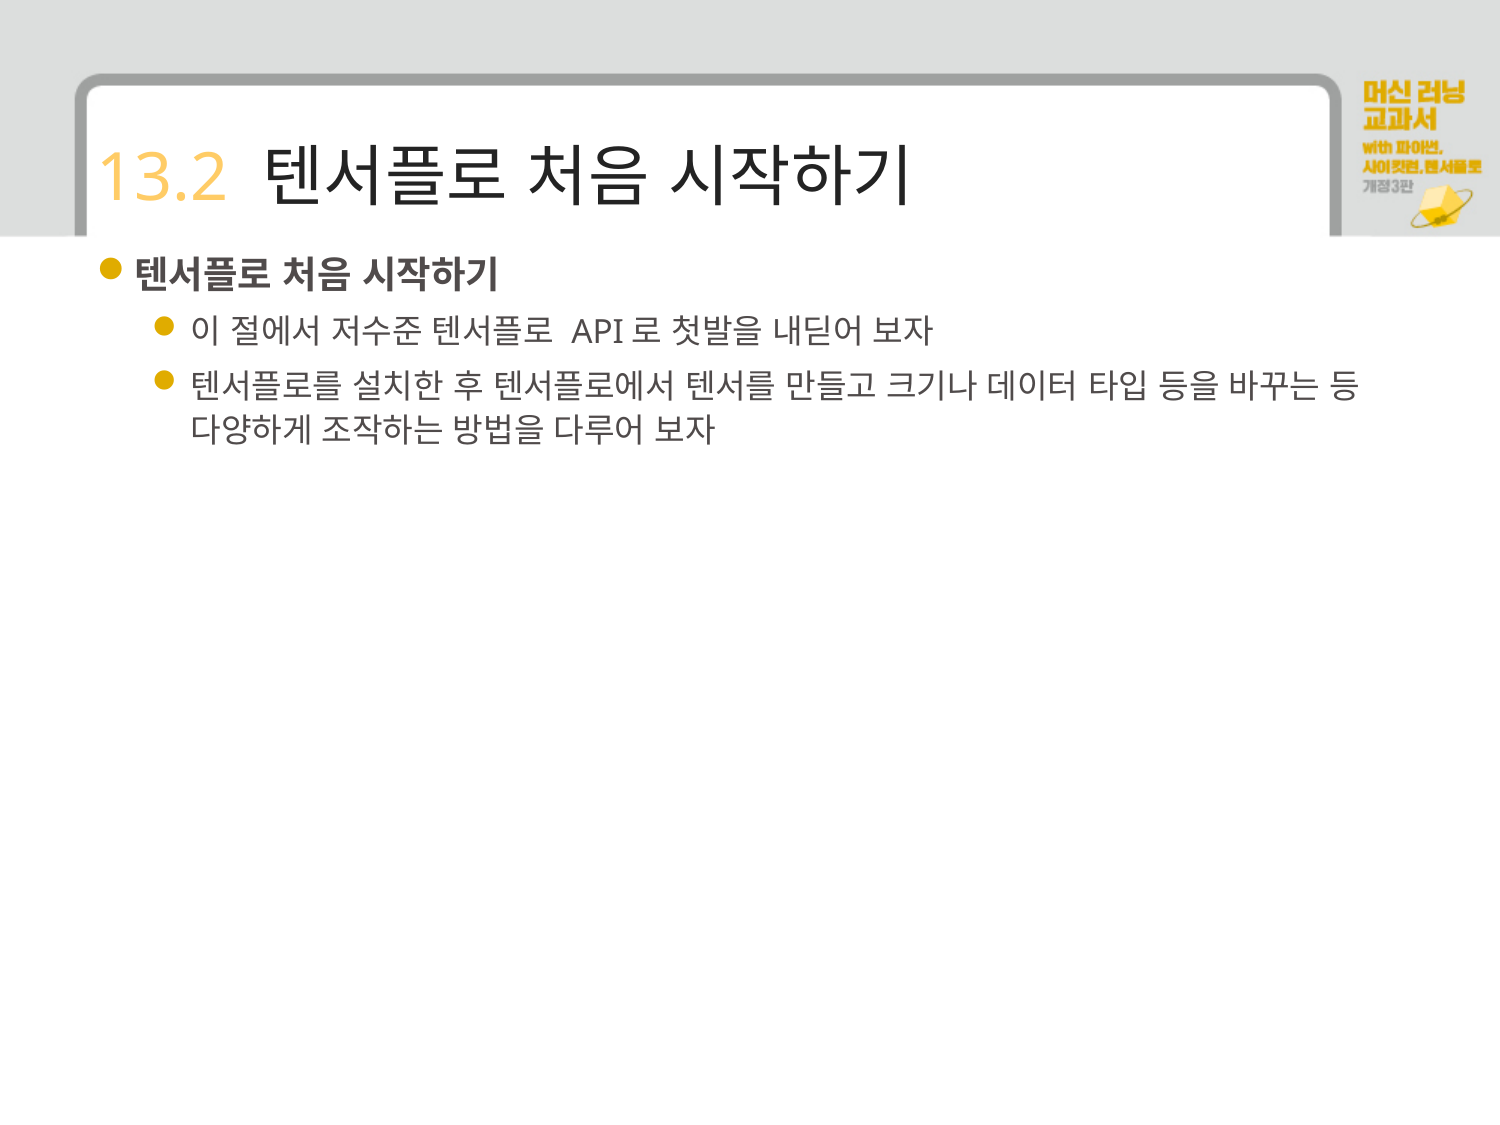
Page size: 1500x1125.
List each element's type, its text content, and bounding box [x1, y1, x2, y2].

title 13.2 텐서플로 처음 시작하기 [81, 90, 1412, 222]
picture [0, 0, 1500, 1125]
list 텐서플로 처음 시작하기 이 절에서 저수준 텐서플로 API로 첫발을 내딛어 보자 텐서플로를 설치한 후 텐서플로에서 텐서를 만들고 크기나 데이터 타입 등을 바꾸는 등 다양하게 조작하는 방법을 다루어 보자 [81, 239, 1412, 1054]
